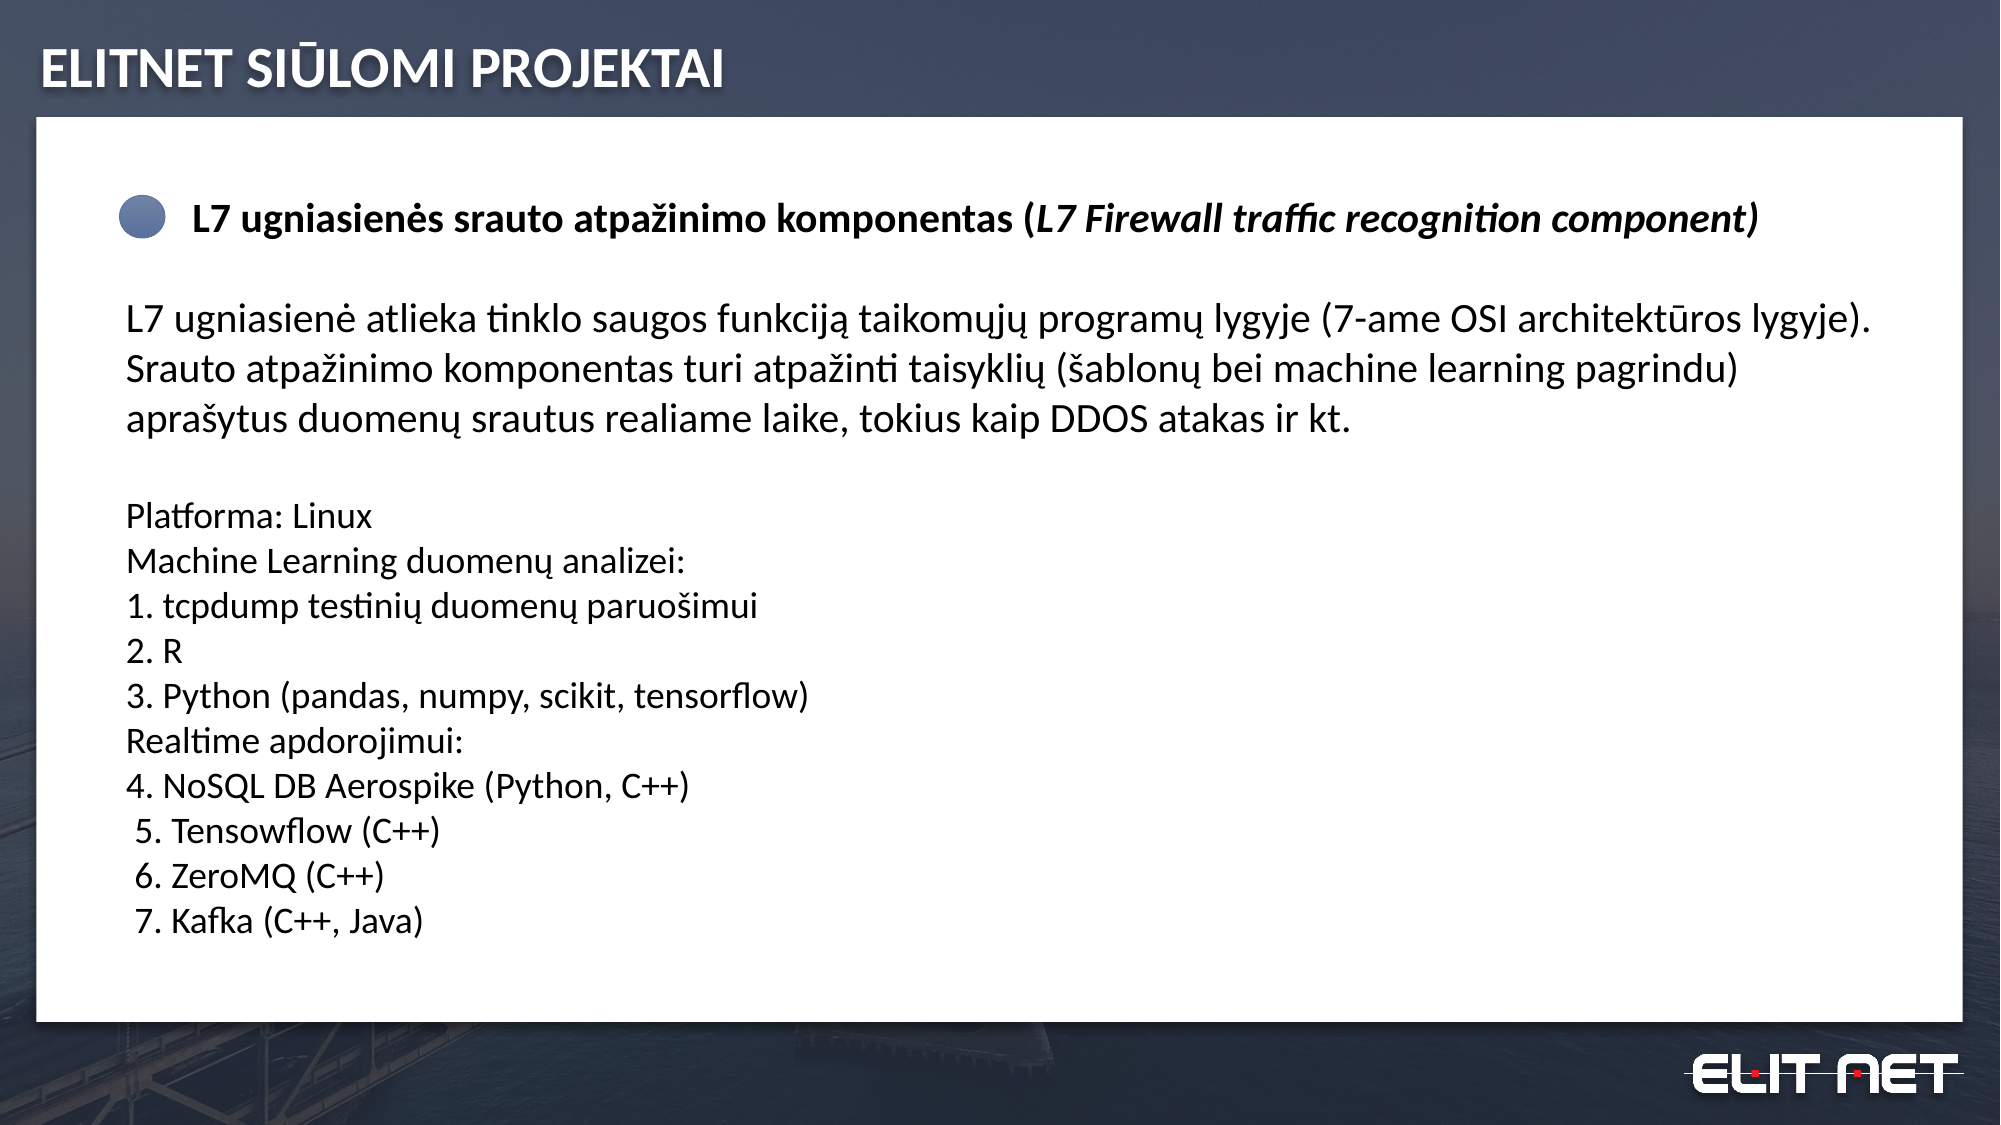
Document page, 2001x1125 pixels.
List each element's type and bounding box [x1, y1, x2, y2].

text_box [72, 144, 1922, 998]
picture [0, 0, 2000, 1125]
